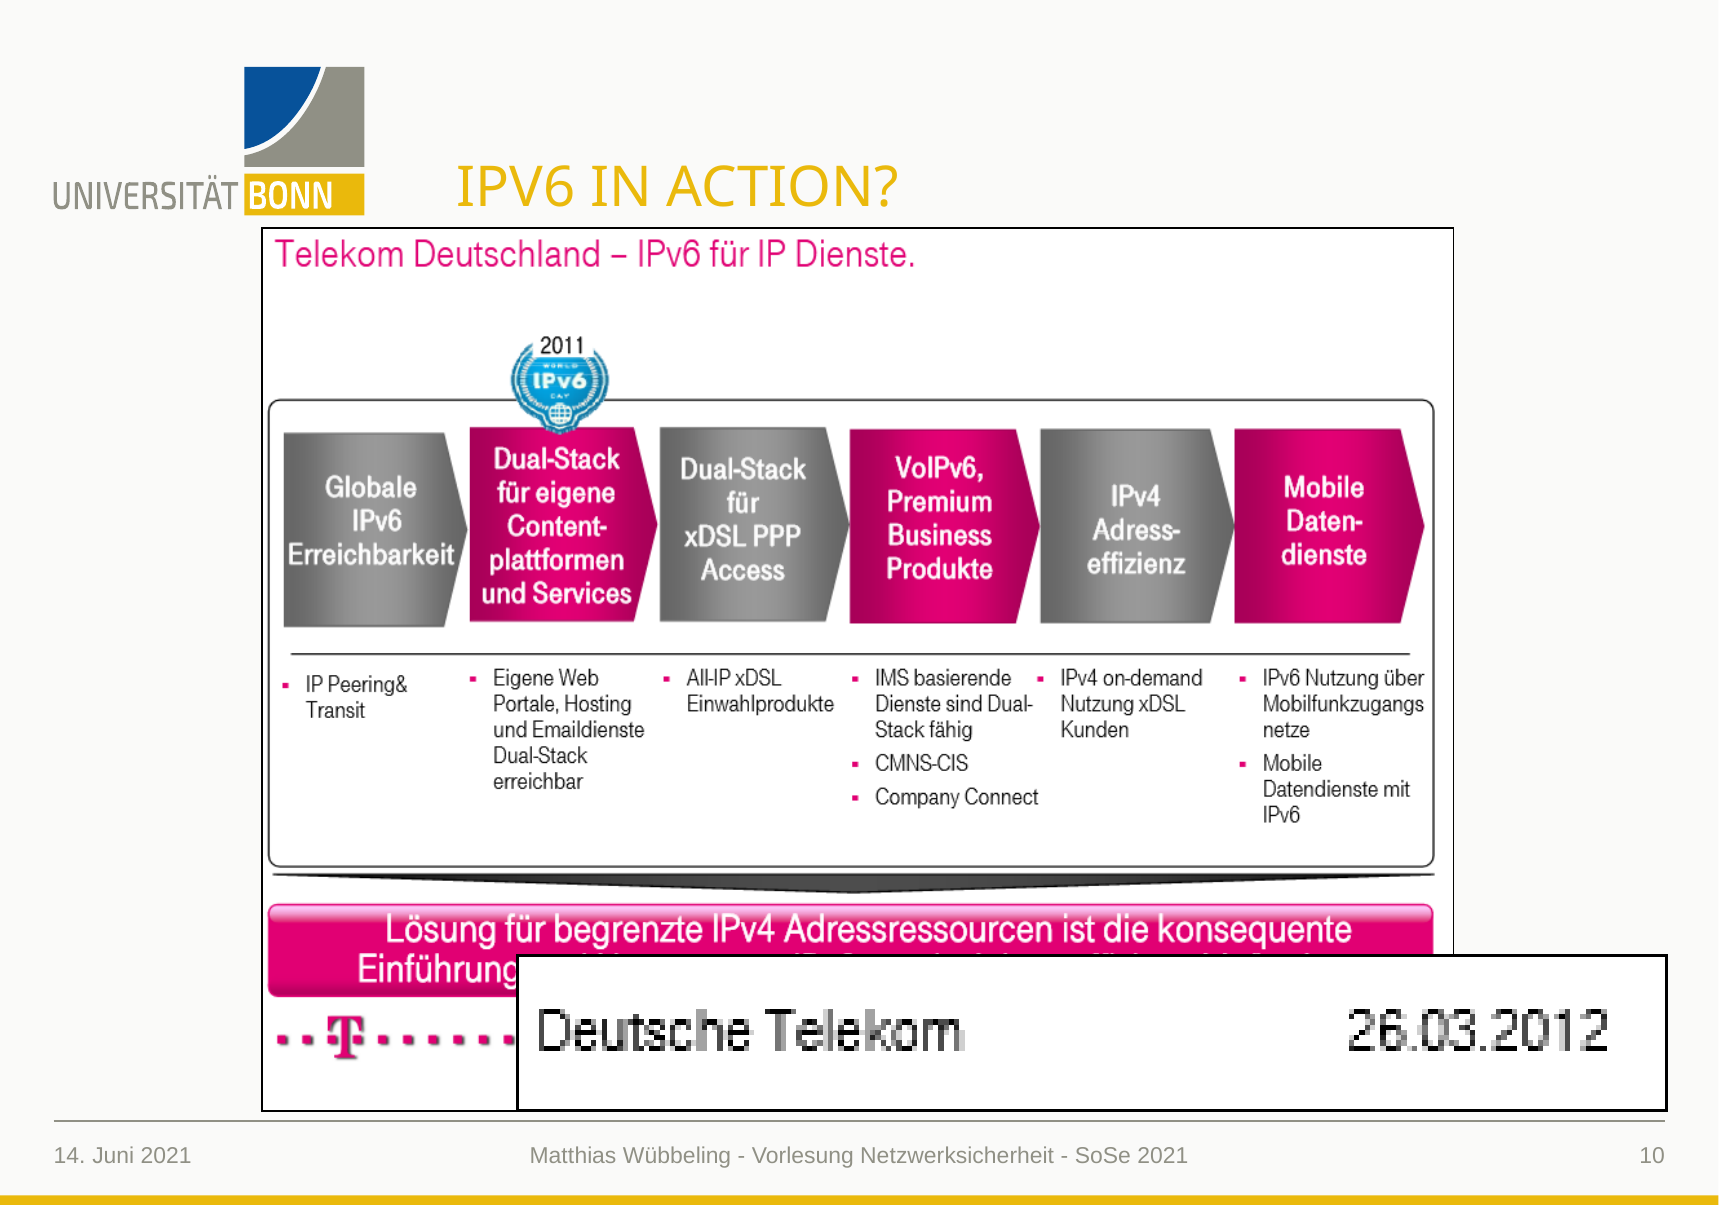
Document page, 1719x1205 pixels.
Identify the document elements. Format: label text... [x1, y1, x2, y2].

title IPv6 in Action? [456, 67, 1665, 218]
slide_number 10 [1557, 1121, 1665, 1189]
footer Matthias Wübbeling - Vorlesung Netzwerksicherheit - SoSe 2021 [389, 1121, 1329, 1189]
picture [262, 228, 1665, 1111]
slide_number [53, 1121, 215, 1189]
